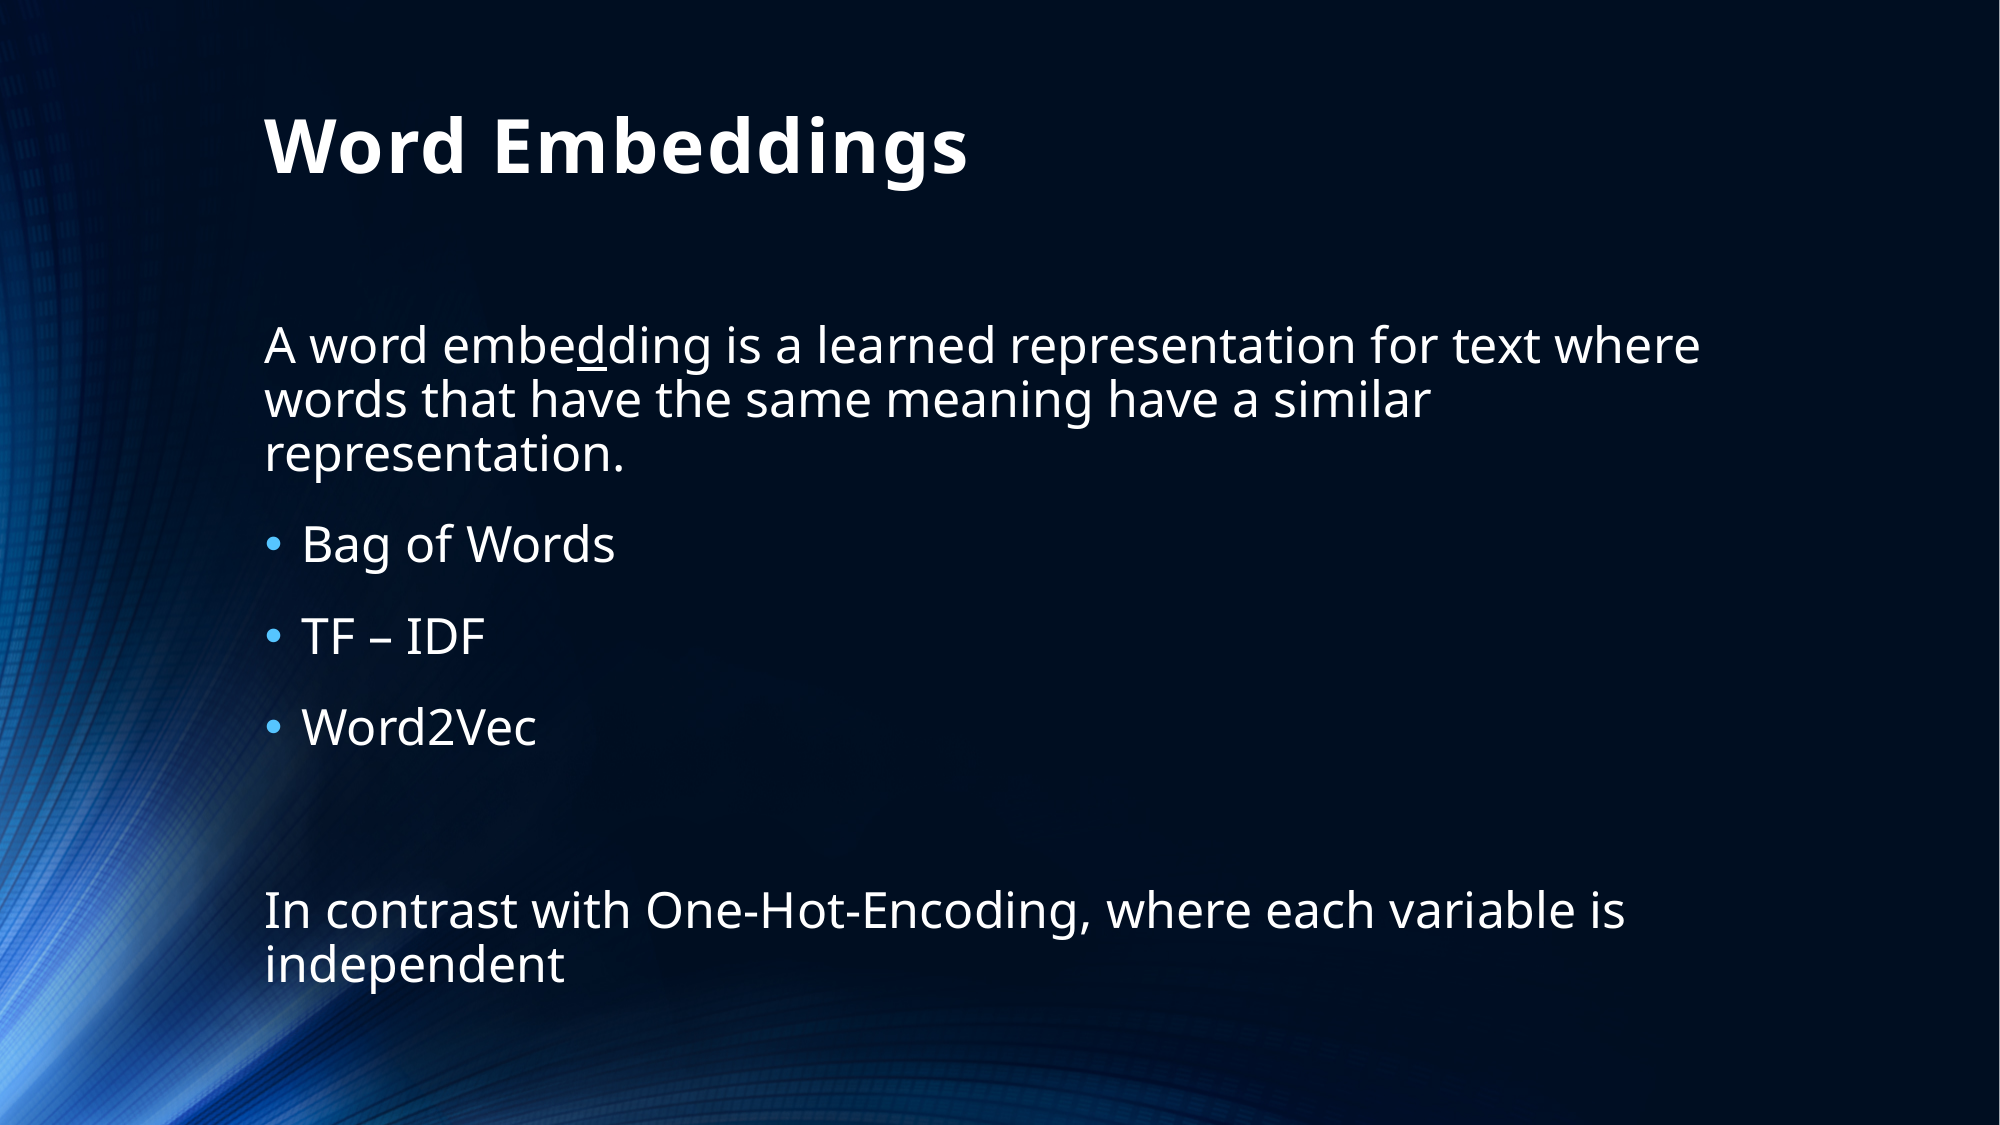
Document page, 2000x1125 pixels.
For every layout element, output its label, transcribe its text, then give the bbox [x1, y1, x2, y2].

picture [0, 0, 2000, 1125]
title Word Embeddings [249, 62, 1750, 288]
list A word embedding is a learned representation for text where words that have the same meaning have a similar representation. Bag of Words TF – IDF Word2Vec In contrast with One-Hot-Encoding, where each variable is independent [249, 312, 1749, 988]
